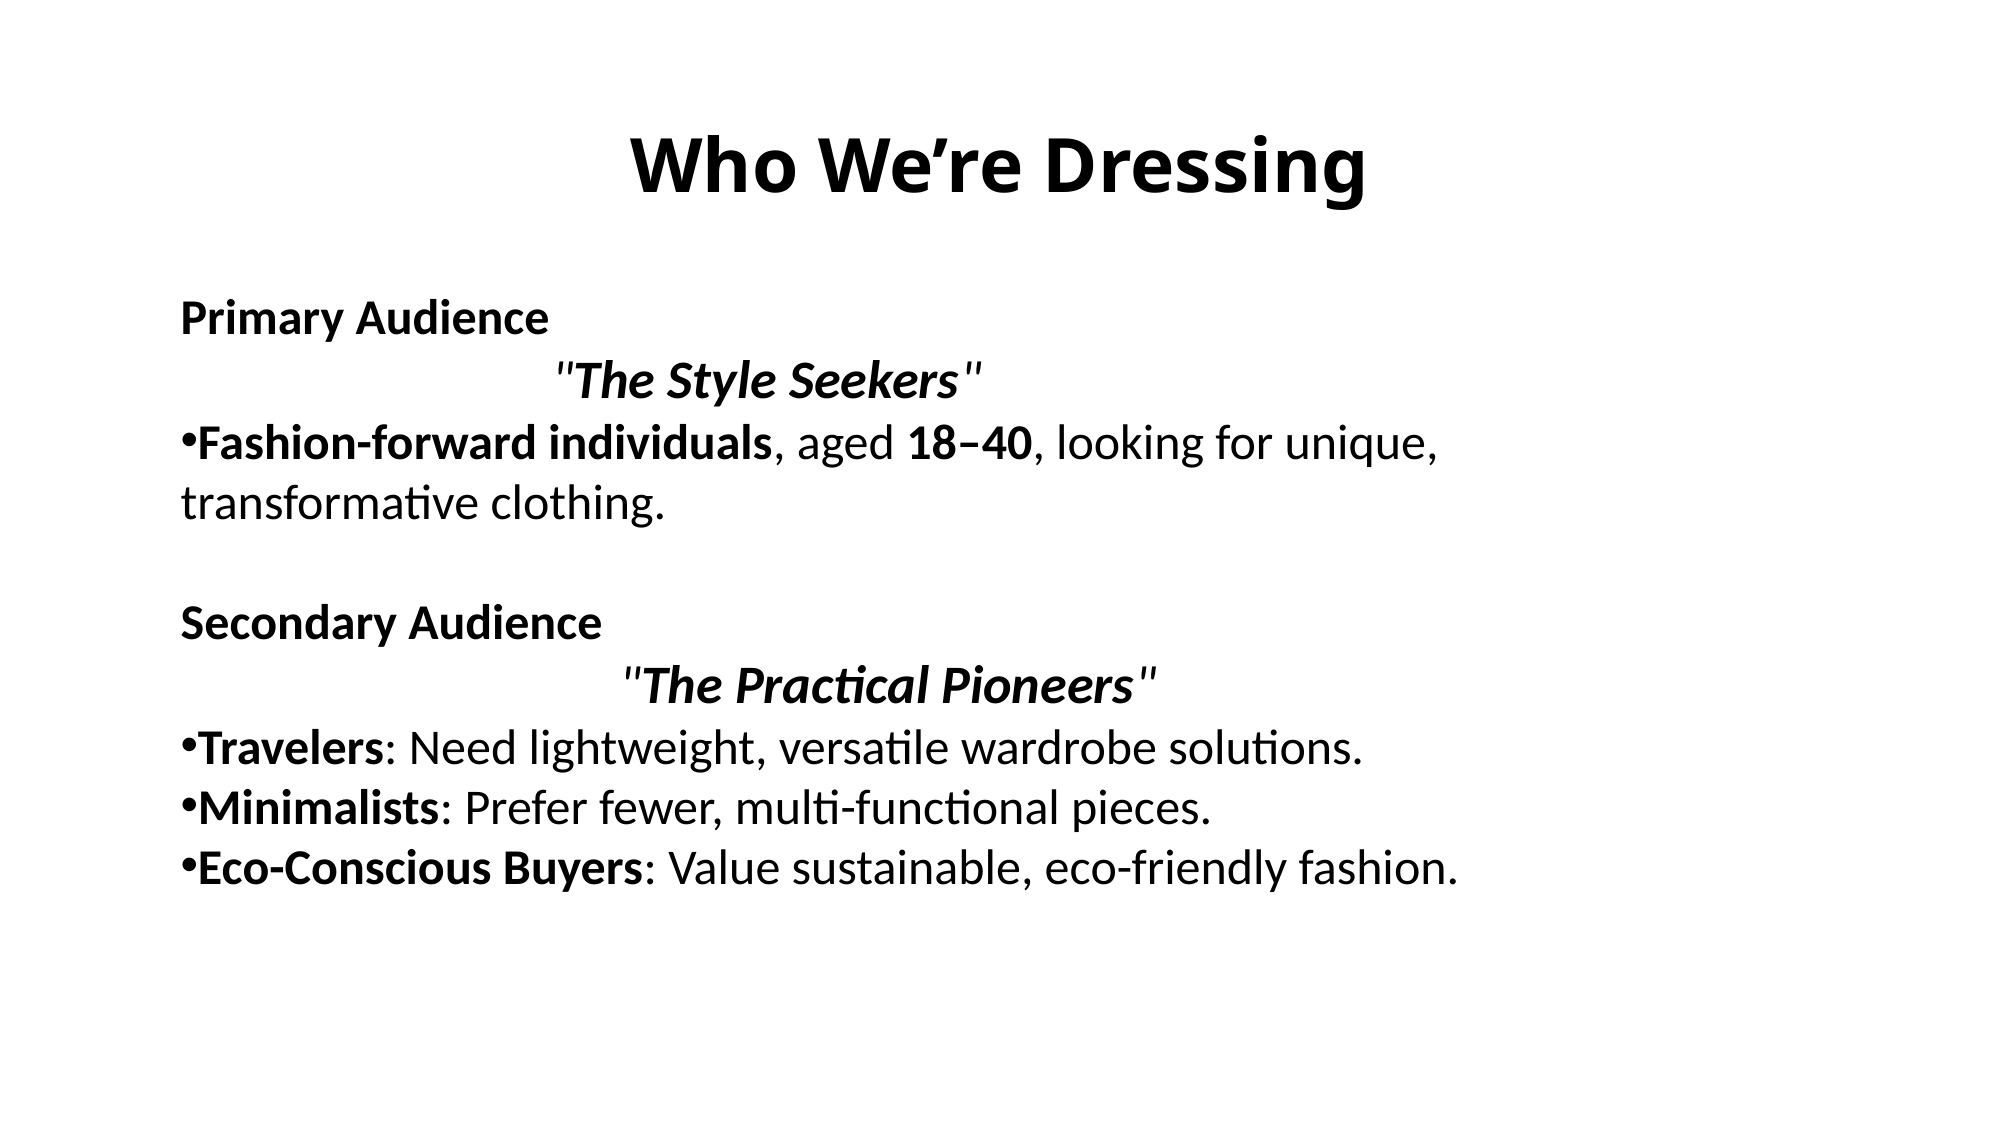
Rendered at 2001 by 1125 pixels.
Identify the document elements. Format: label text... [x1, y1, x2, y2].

title Who We’re Dressing [137, 59, 1863, 278]
text_box Primary Audience "The Style Seekers" Fashion-forward individuals, aged 18–40, looking for unique, transformative clothing. Secondary Audience "The Practical Pioneers" Travelers: Need lightweight, versatile wardrobe solutions. Minimalists: Prefer fewer, multi-functional pieces. Eco-Conscious Buyers: Value sustainable, eco-friendly fashion. [165, 277, 1753, 947]
